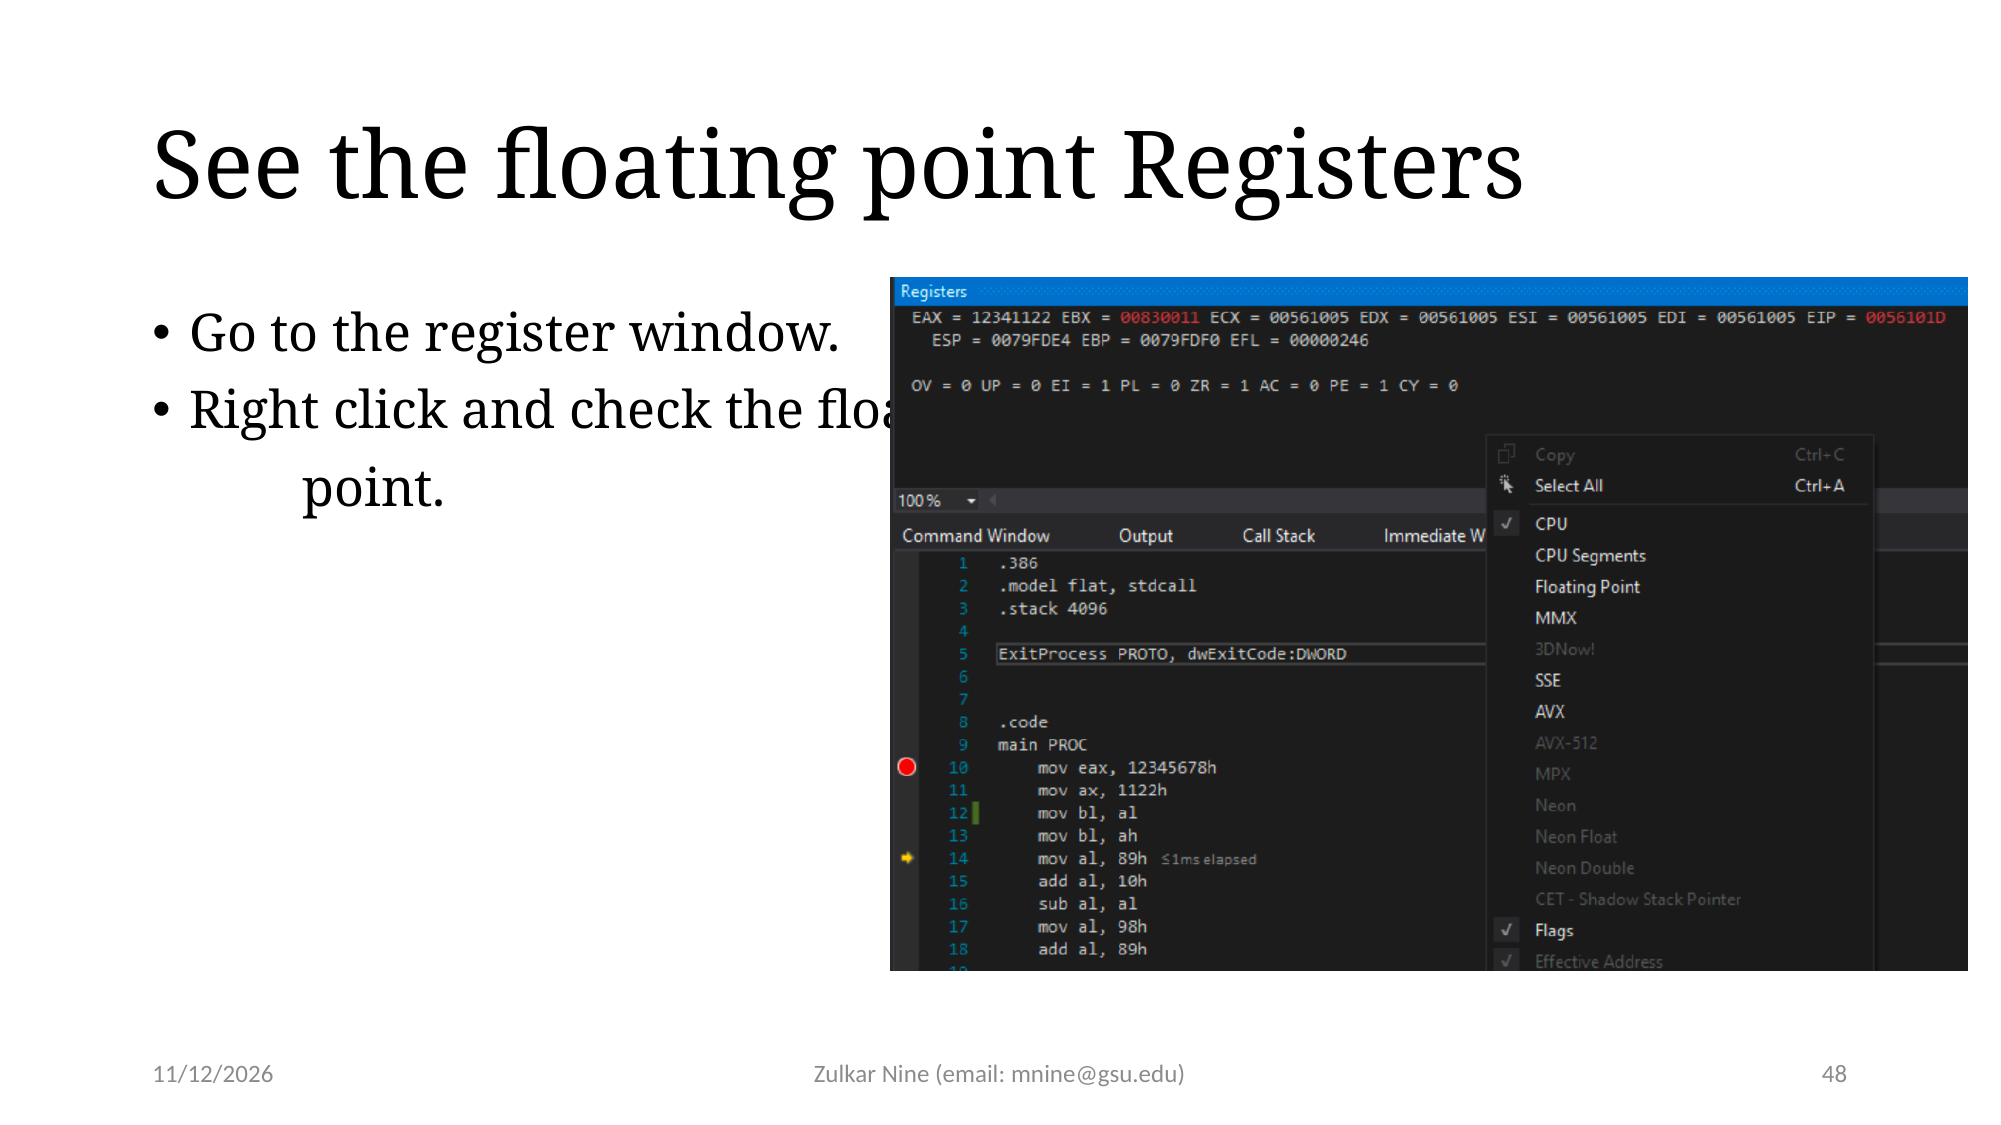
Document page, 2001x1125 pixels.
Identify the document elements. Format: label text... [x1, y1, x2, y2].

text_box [514, 451, 1490, 634]
list Go to the register window. Right click and check the floating point. [137, 299, 1863, 1014]
picture [890, 277, 1968, 971]
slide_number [137, 1042, 588, 1103]
slide_number 48 [1412, 1042, 1863, 1103]
footer Zulkar Nine (email: mnine@gsu.edu) [662, 1042, 1338, 1103]
title See the floating point Registers [137, 59, 1863, 278]
